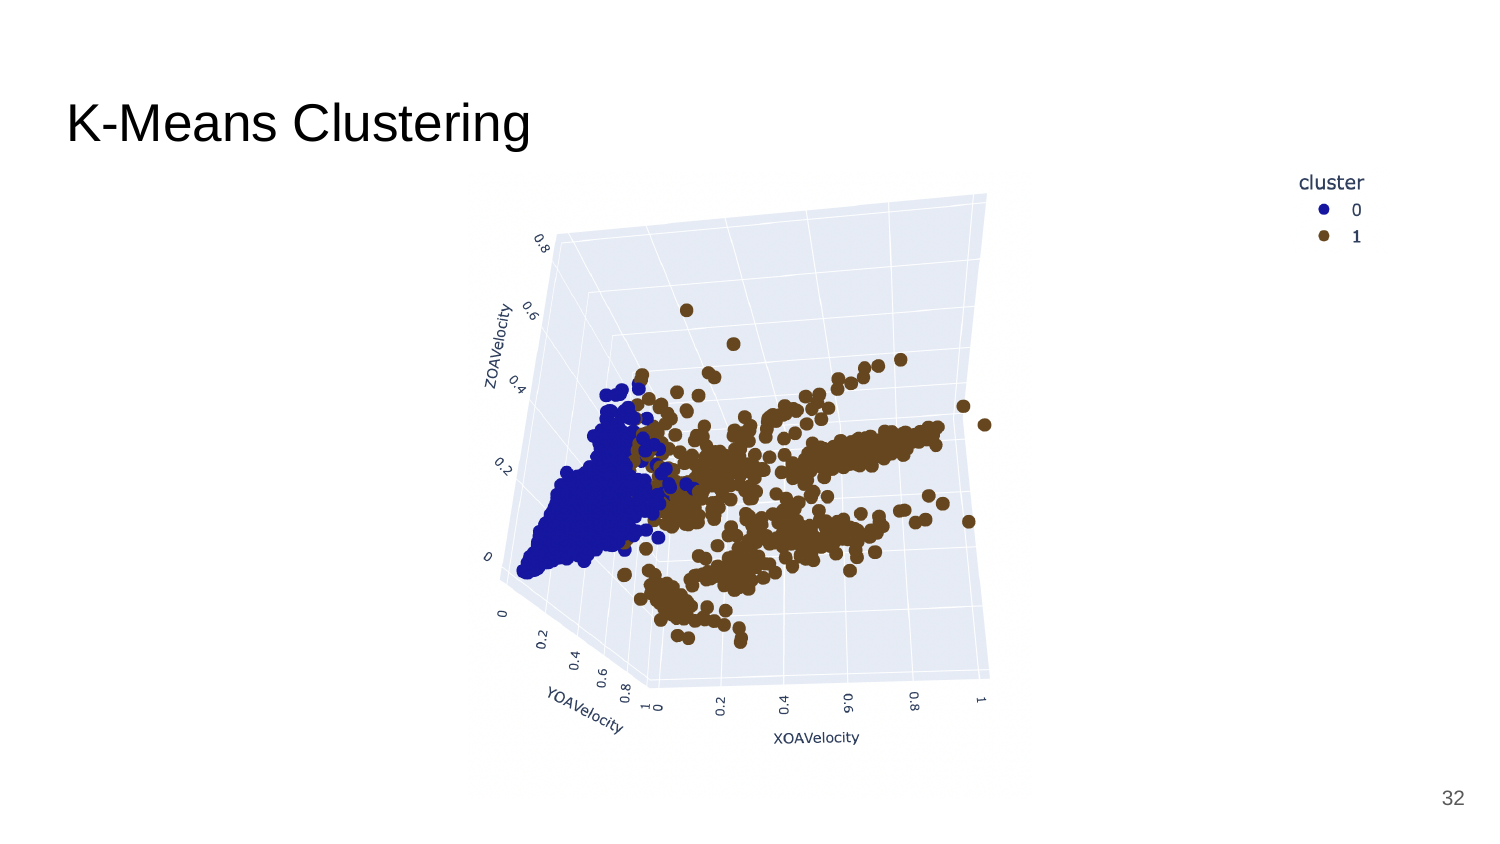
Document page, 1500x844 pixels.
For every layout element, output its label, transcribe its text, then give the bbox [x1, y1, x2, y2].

picture [467, 171, 1033, 799]
slide_number ‹#› [1389, 764, 1480, 830]
title K-Means Clustering [51, 72, 1449, 167]
picture [1290, 166, 1391, 254]
